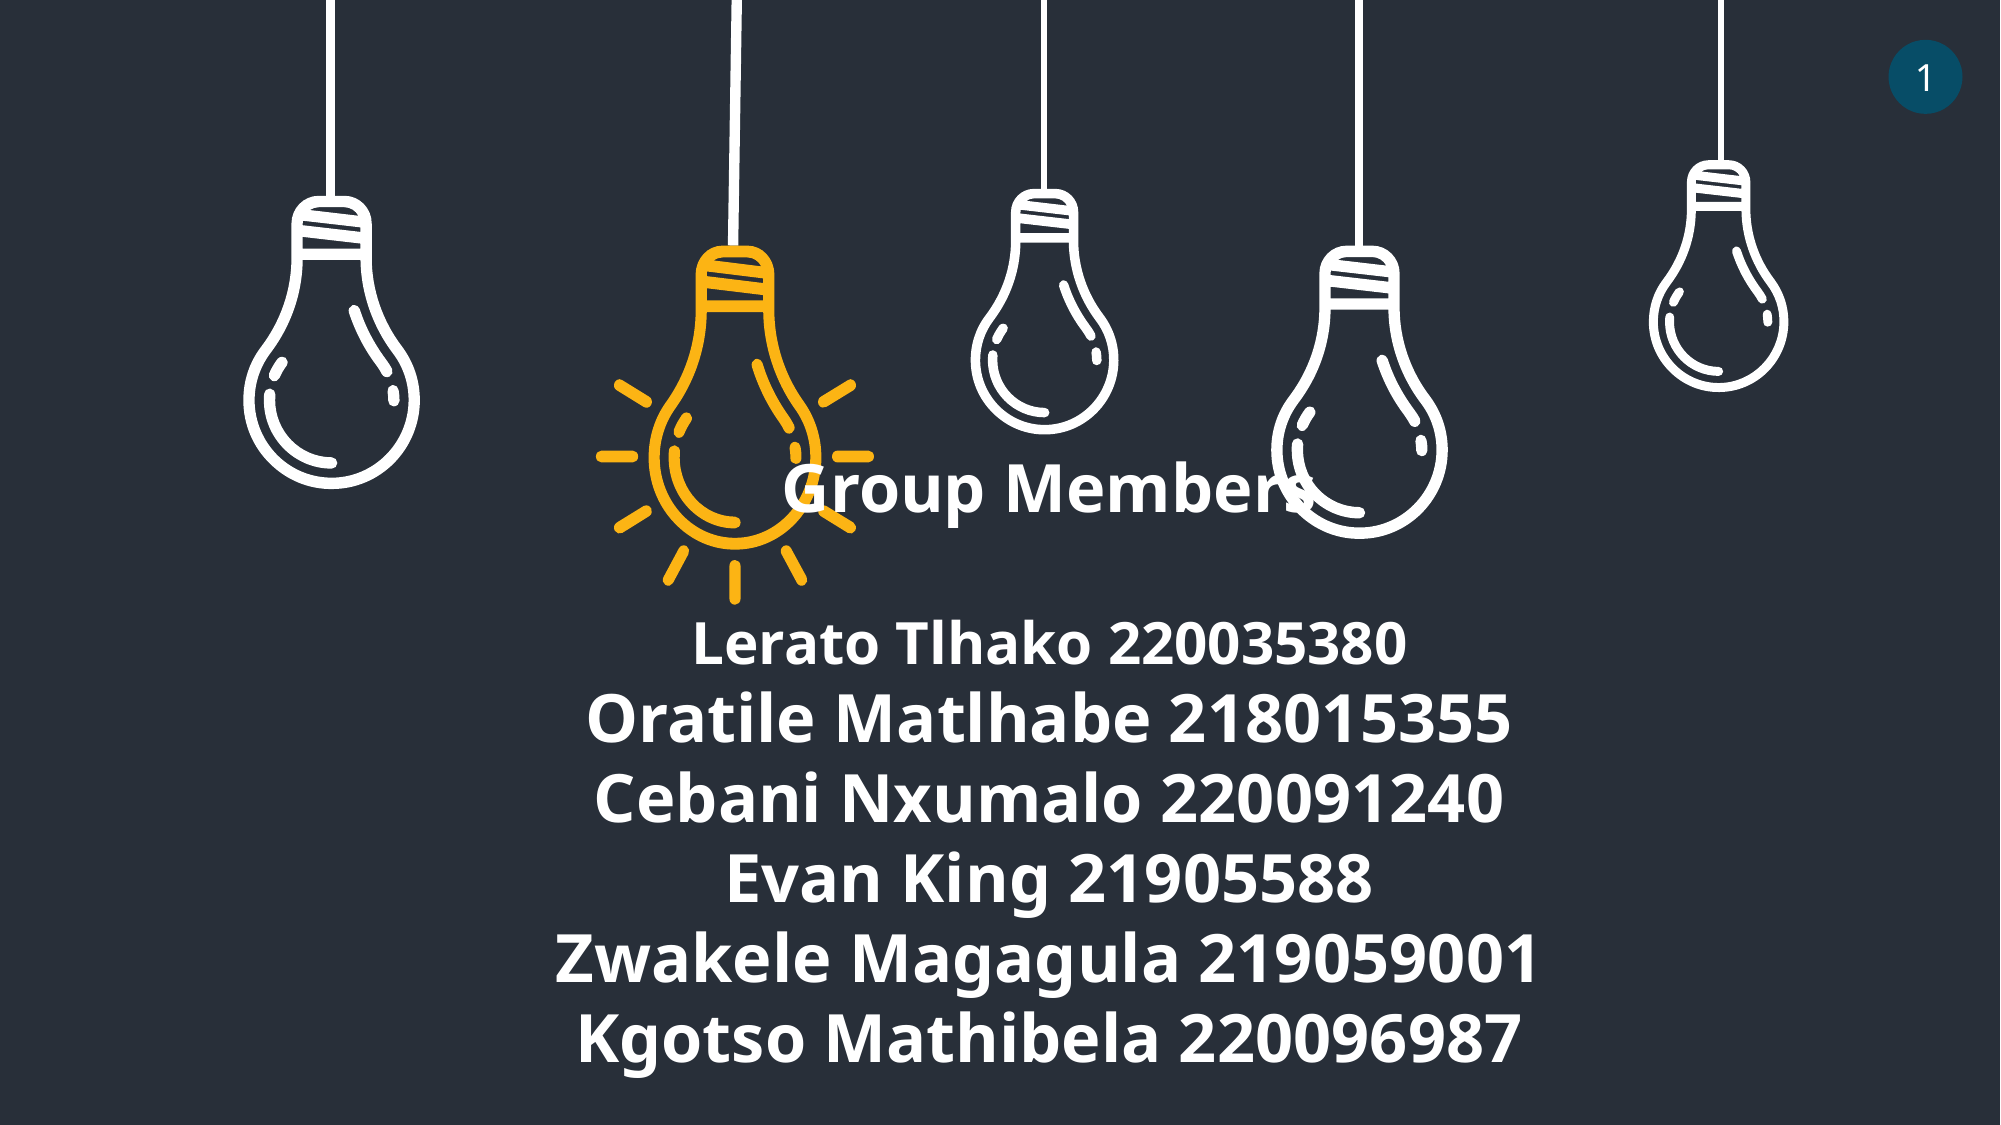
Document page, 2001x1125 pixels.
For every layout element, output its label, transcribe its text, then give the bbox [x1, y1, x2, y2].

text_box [1271, 0, 1448, 540]
text_box 1 [1887, 38, 1964, 115]
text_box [243, 0, 421, 490]
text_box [733, 0, 737, 245]
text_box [1648, 0, 1789, 393]
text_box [595, 245, 874, 605]
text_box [970, 0, 1119, 435]
text_box Group Members Lerato Tlhako 220035380 Oratile Matlhabe 218015355 Cebani Nxumalo 220091240 Evan King 21905588 Zwakele Magagula 219059001 Kgotso Mathibela 220096987 [357, 438, 1741, 1125]
